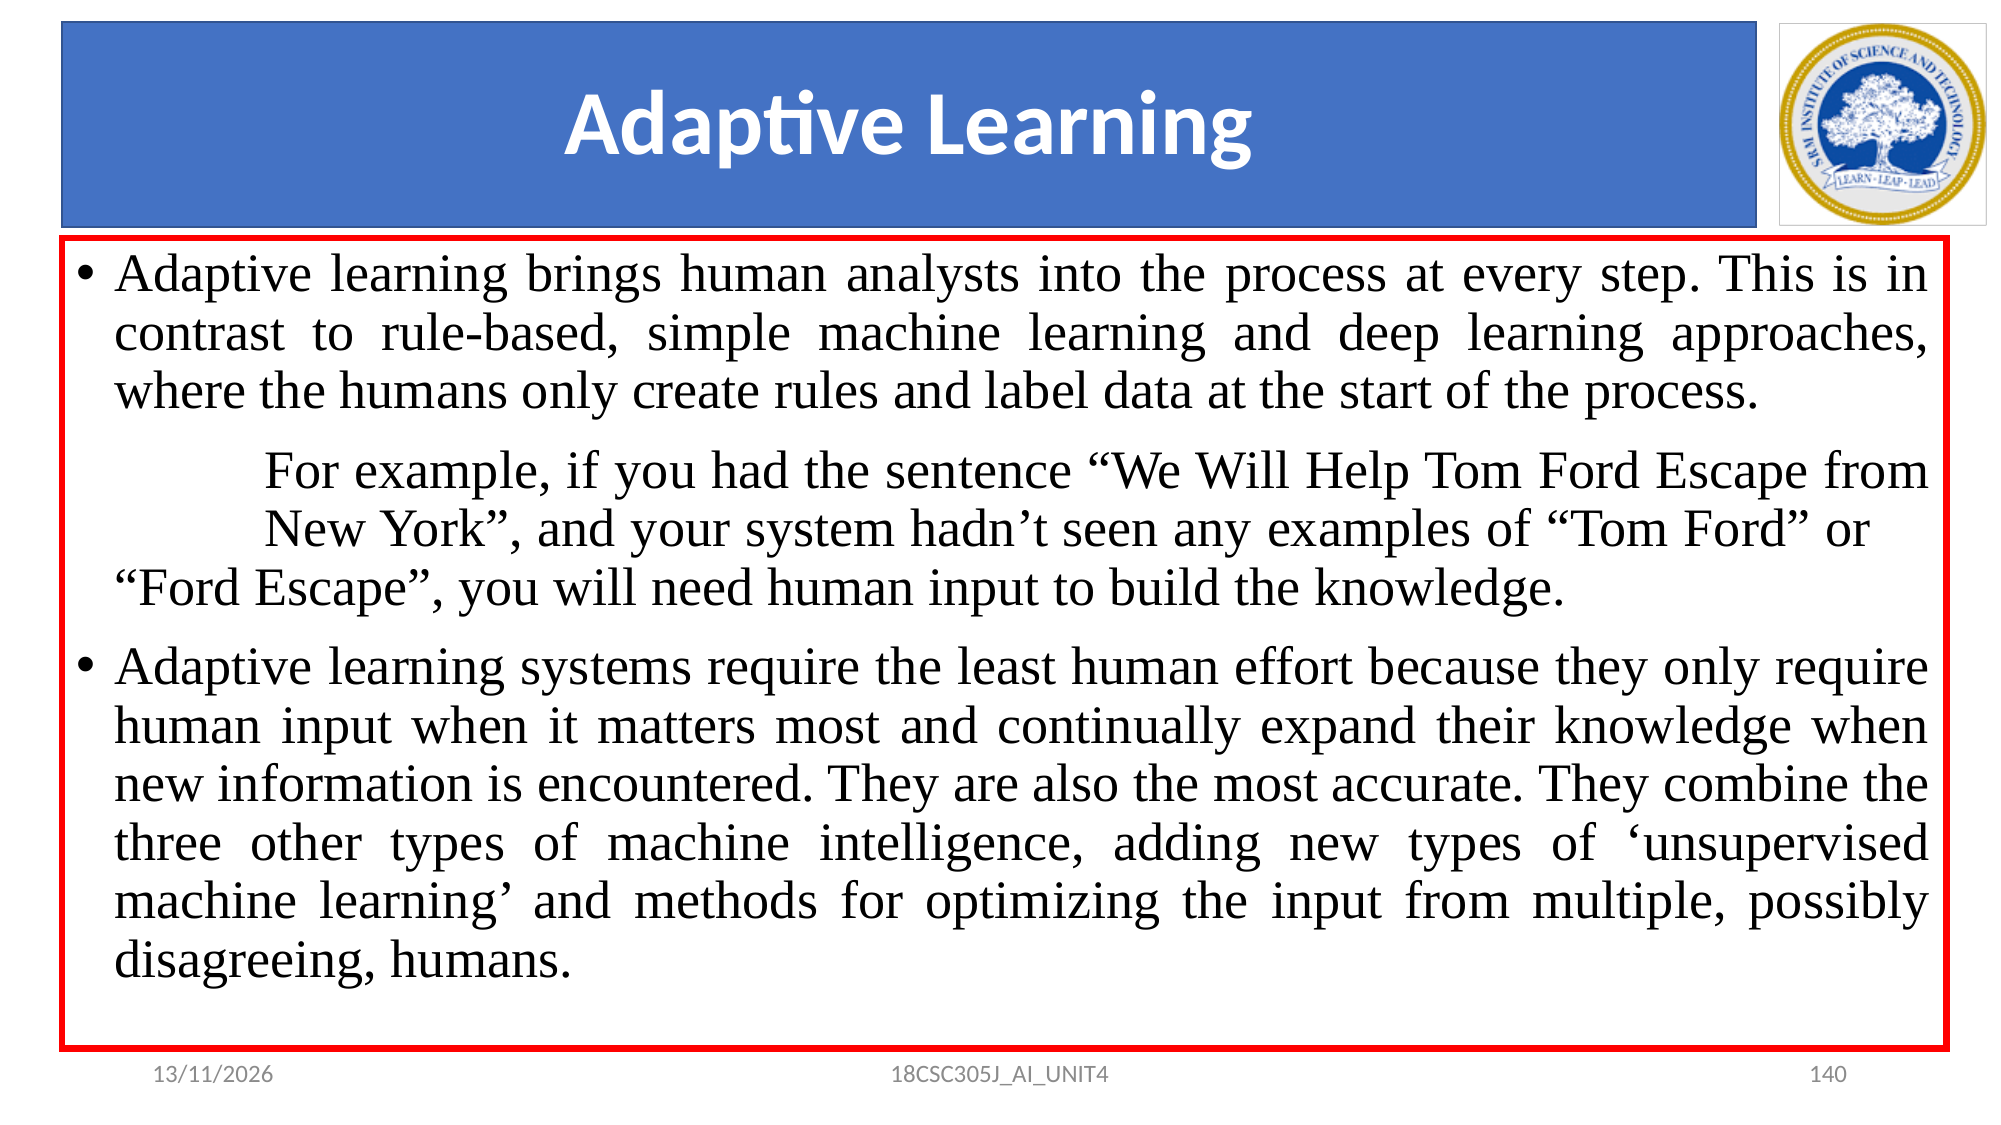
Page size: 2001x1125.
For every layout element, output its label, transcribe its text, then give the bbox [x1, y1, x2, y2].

footer 18CSC305J_AI_UNIT4 [662, 1042, 1338, 1103]
title Adaptive Learning [61, 21, 1757, 228]
picture [1778, 22, 1988, 227]
slide_number 140 [1412, 1042, 1863, 1103]
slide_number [137, 1042, 588, 1103]
list Adaptive learning brings human analysts into the process at every step. This is in contrast to rule-based, simple machine learning and deep learning approaches, where the humans only create rules and label data at the start of the process. For example, if you had the sentence “We Will Help Tom Ford Escape from New York”, and your system hadn’t seen any examples of “Tom Ford” or “Ford Escape”, you will need human input to build the knowledge. Adaptive learning systems require the least human effort because they only require human input when it matters most and continually expand their knowledge when new information is encountered. They are also the most accurate. They combine the three other types of machine intelligence, adding new types of ‘unsupervised machine learning’ and methods for optimizing the input from multiple, possibly disagreeing, humans. [61, 237, 1948, 1049]
